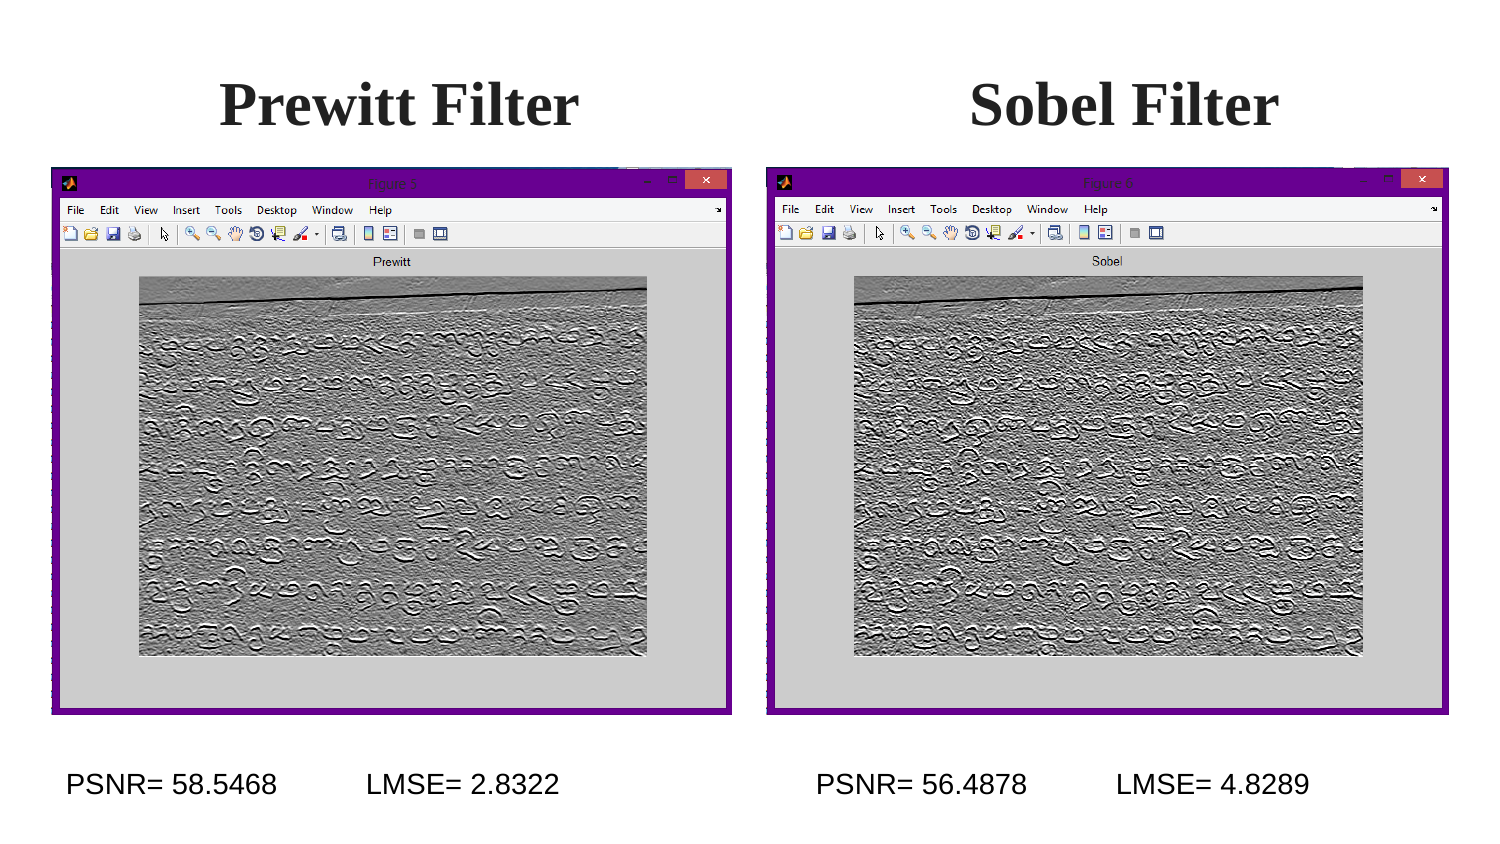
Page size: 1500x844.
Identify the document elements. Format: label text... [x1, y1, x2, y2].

picture [50, 166, 732, 716]
text_box PSNR= 58.5468 LMSE= 2.8322 PSNR= 56.4878 LMSE= 4.8289 [50, 750, 1456, 818]
picture [766, 166, 1450, 716]
title Prewitt Filter Sobel Filter [51, 48, 1449, 180]
